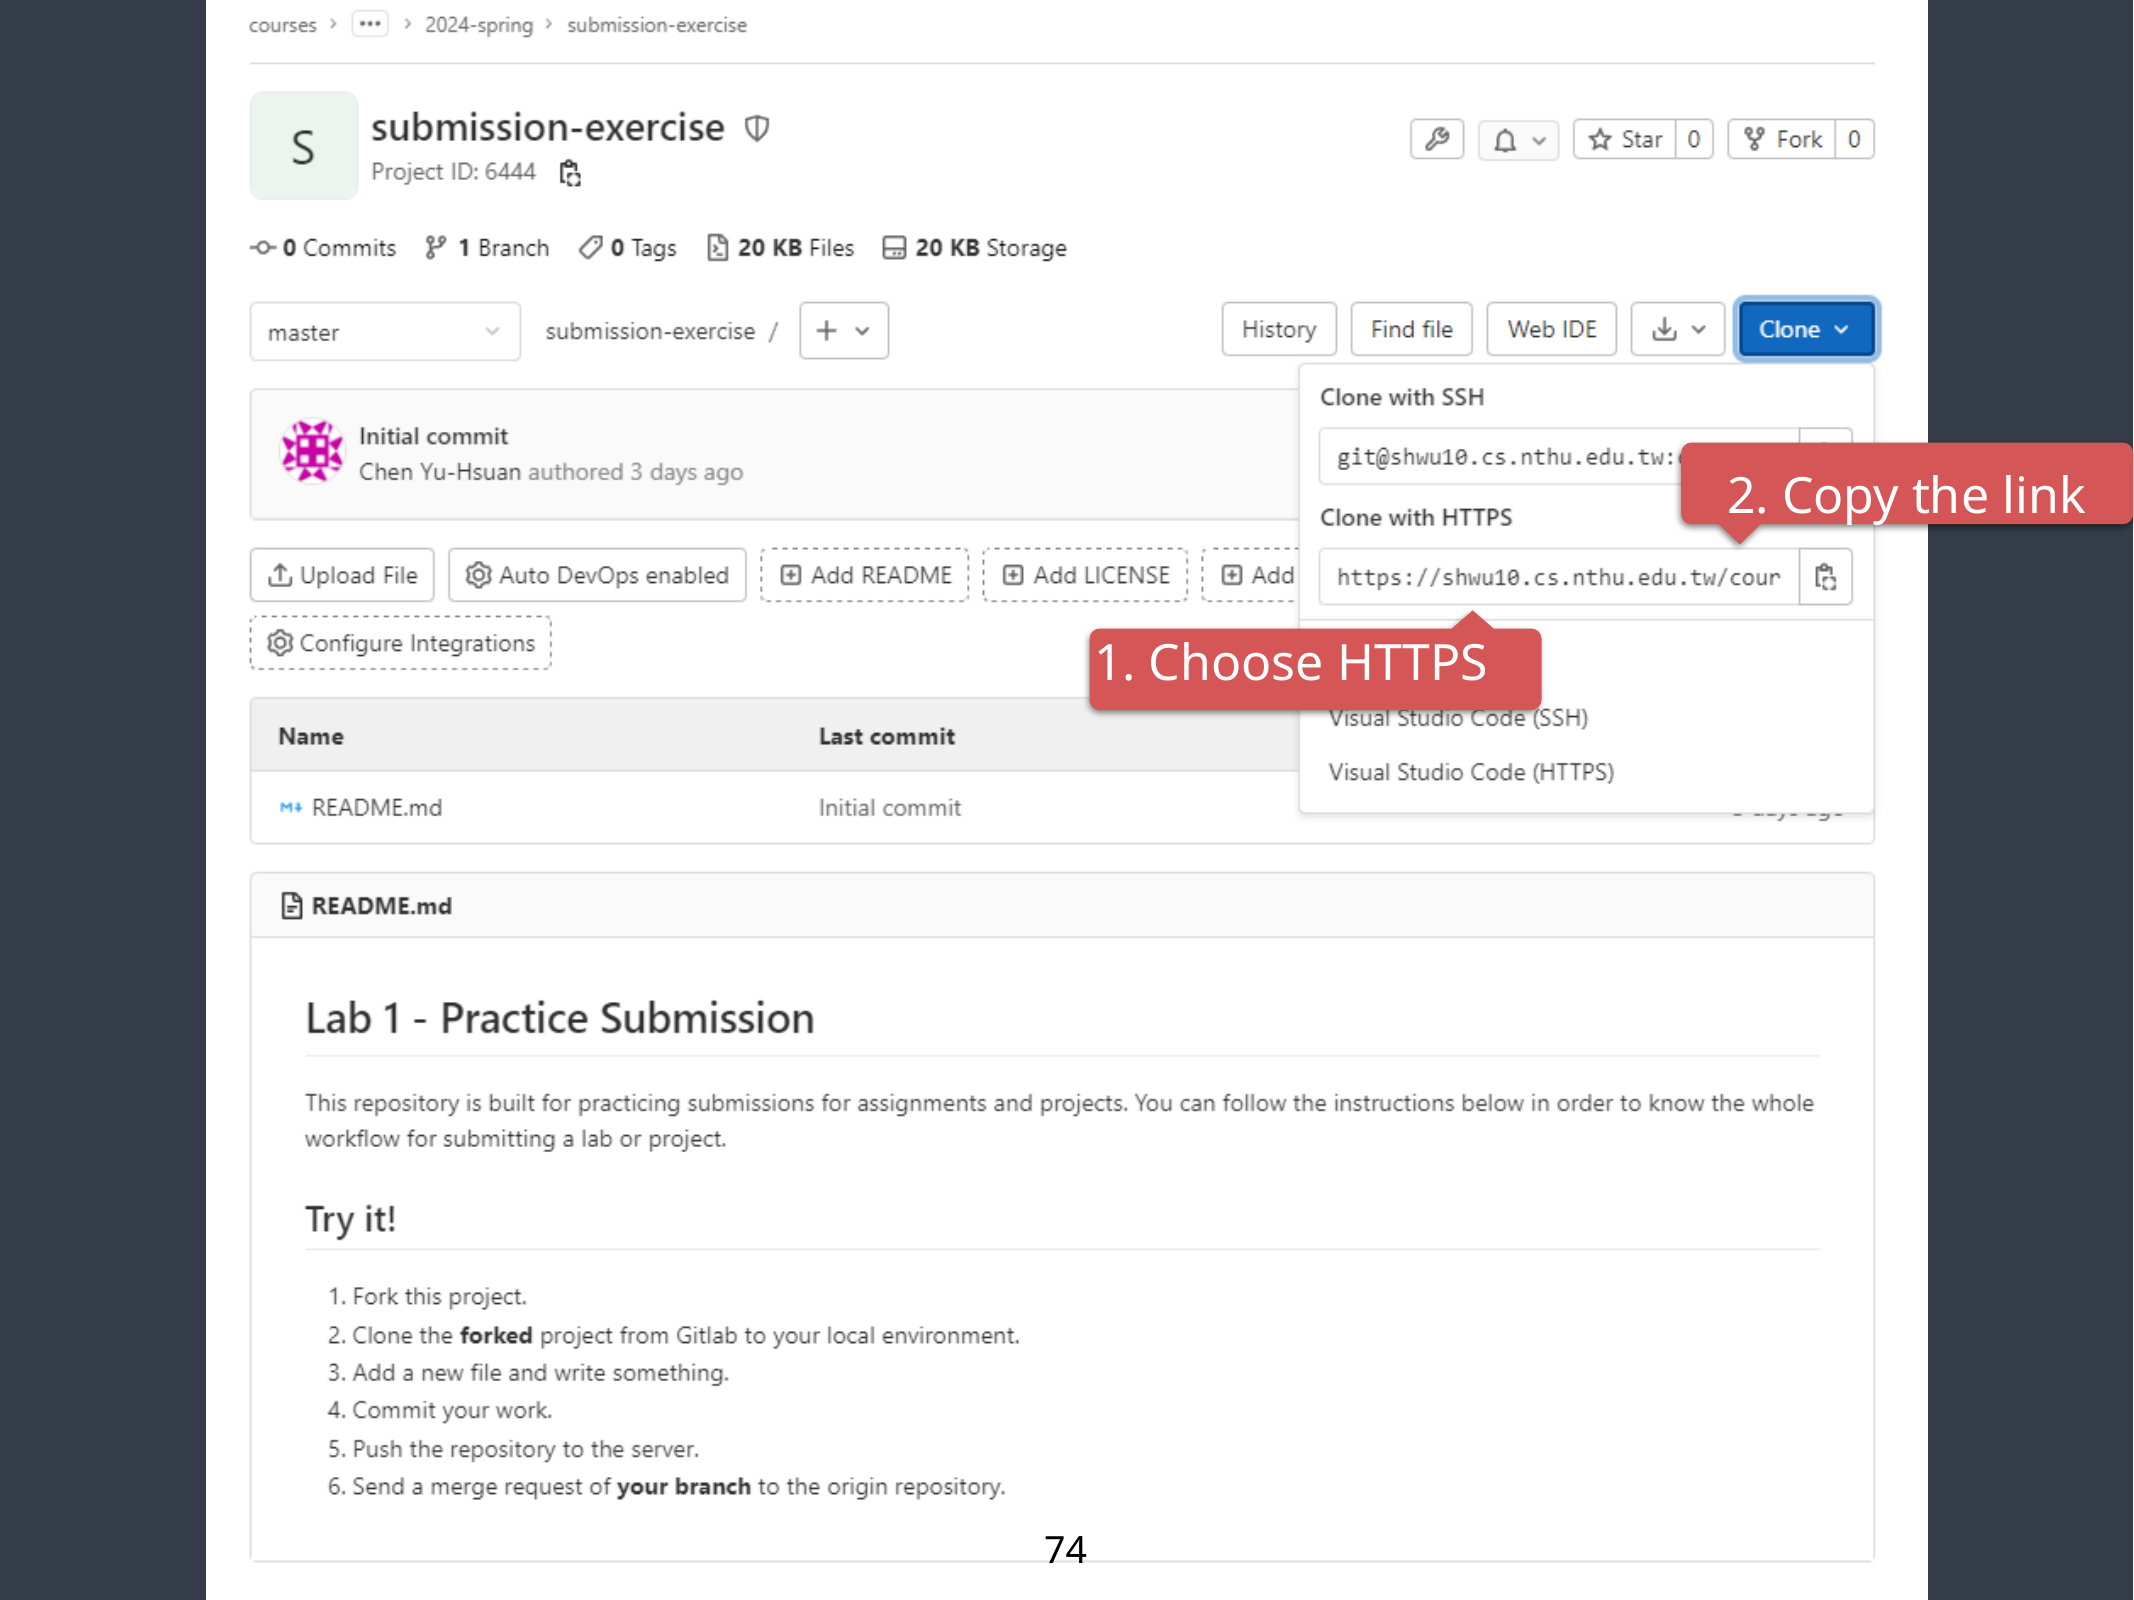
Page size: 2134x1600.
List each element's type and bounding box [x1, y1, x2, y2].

picture [205, 0, 1928, 1600]
text_box [1035, 610, 1542, 711]
text_box [1680, 442, 2134, 545]
